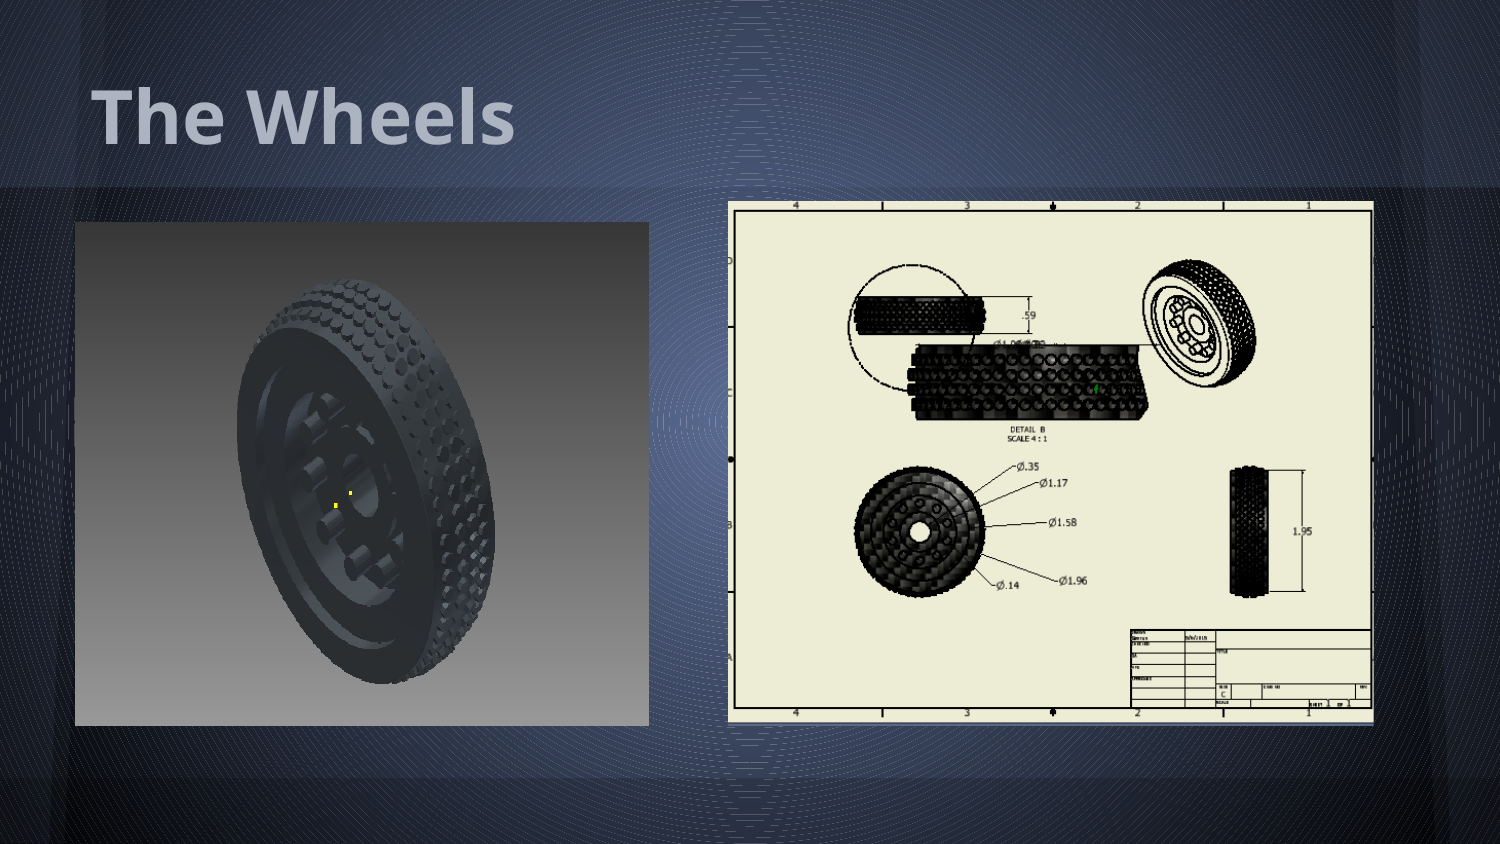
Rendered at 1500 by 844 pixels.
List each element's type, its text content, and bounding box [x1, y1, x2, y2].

title The Wheels [75, 33, 1425, 175]
picture [727, 200, 1374, 726]
picture [74, 222, 649, 726]
